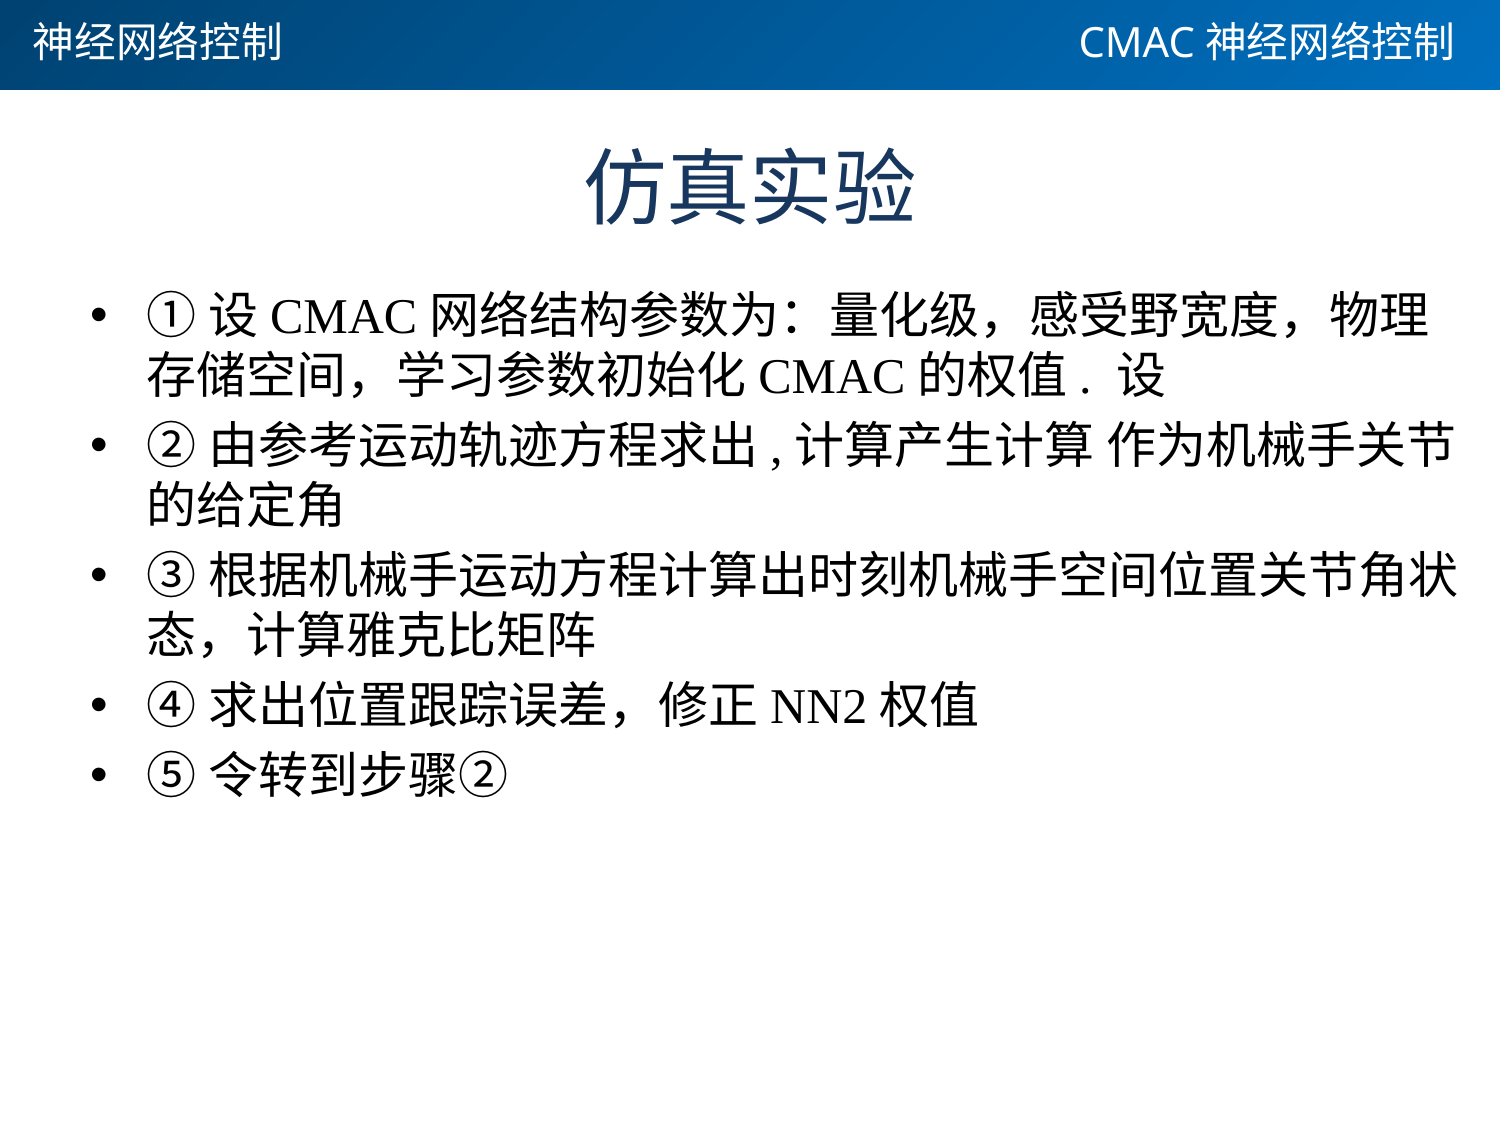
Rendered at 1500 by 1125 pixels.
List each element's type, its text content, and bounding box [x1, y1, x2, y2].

list 神经网络控制 [17, 8, 561, 80]
title 仿真实验 [75, 91, 1425, 279]
list CMAC神经网络控制 [938, 8, 1471, 80]
